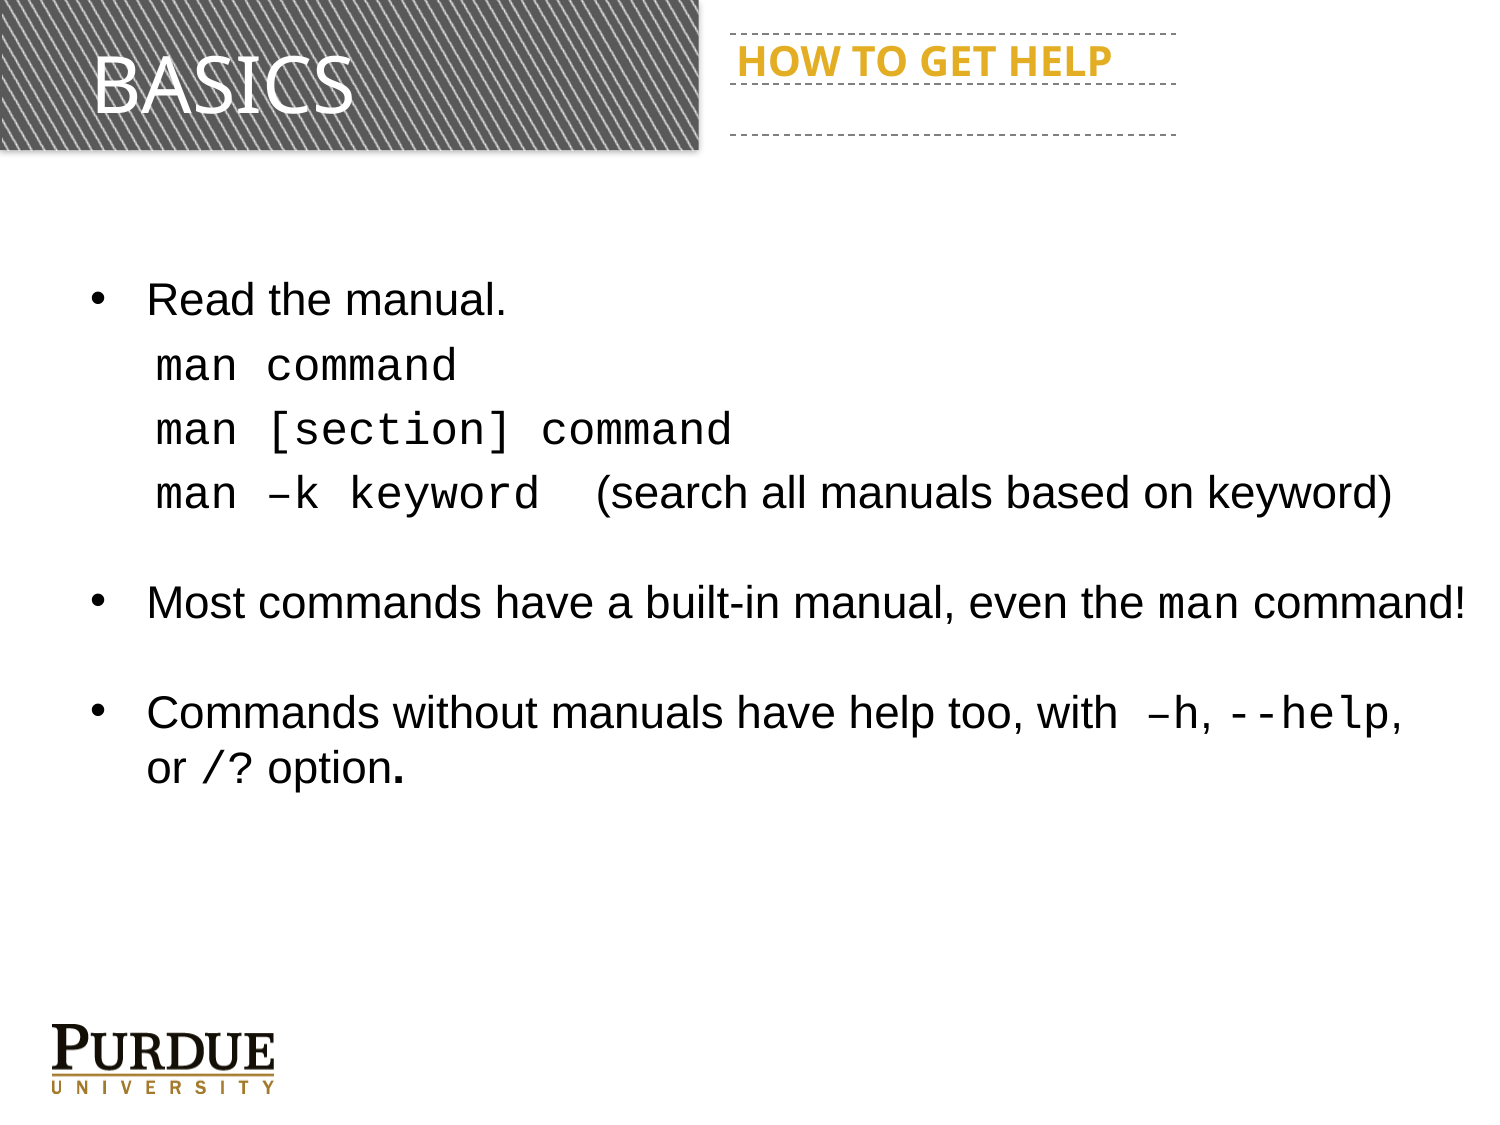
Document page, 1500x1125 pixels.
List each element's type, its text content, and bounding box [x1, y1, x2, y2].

list How to get help [721, 27, 1426, 145]
list Read the manual. man command man [section] command man –k keyword (search all manuals based on keyword) Most commands have a built-in manual, even the man command! Commands without manuals have help too, with –h, --help, or /? option. [75, 262, 1500, 1023]
title BASICS [75, 27, 699, 136]
picture [52, 1024, 274, 1094]
